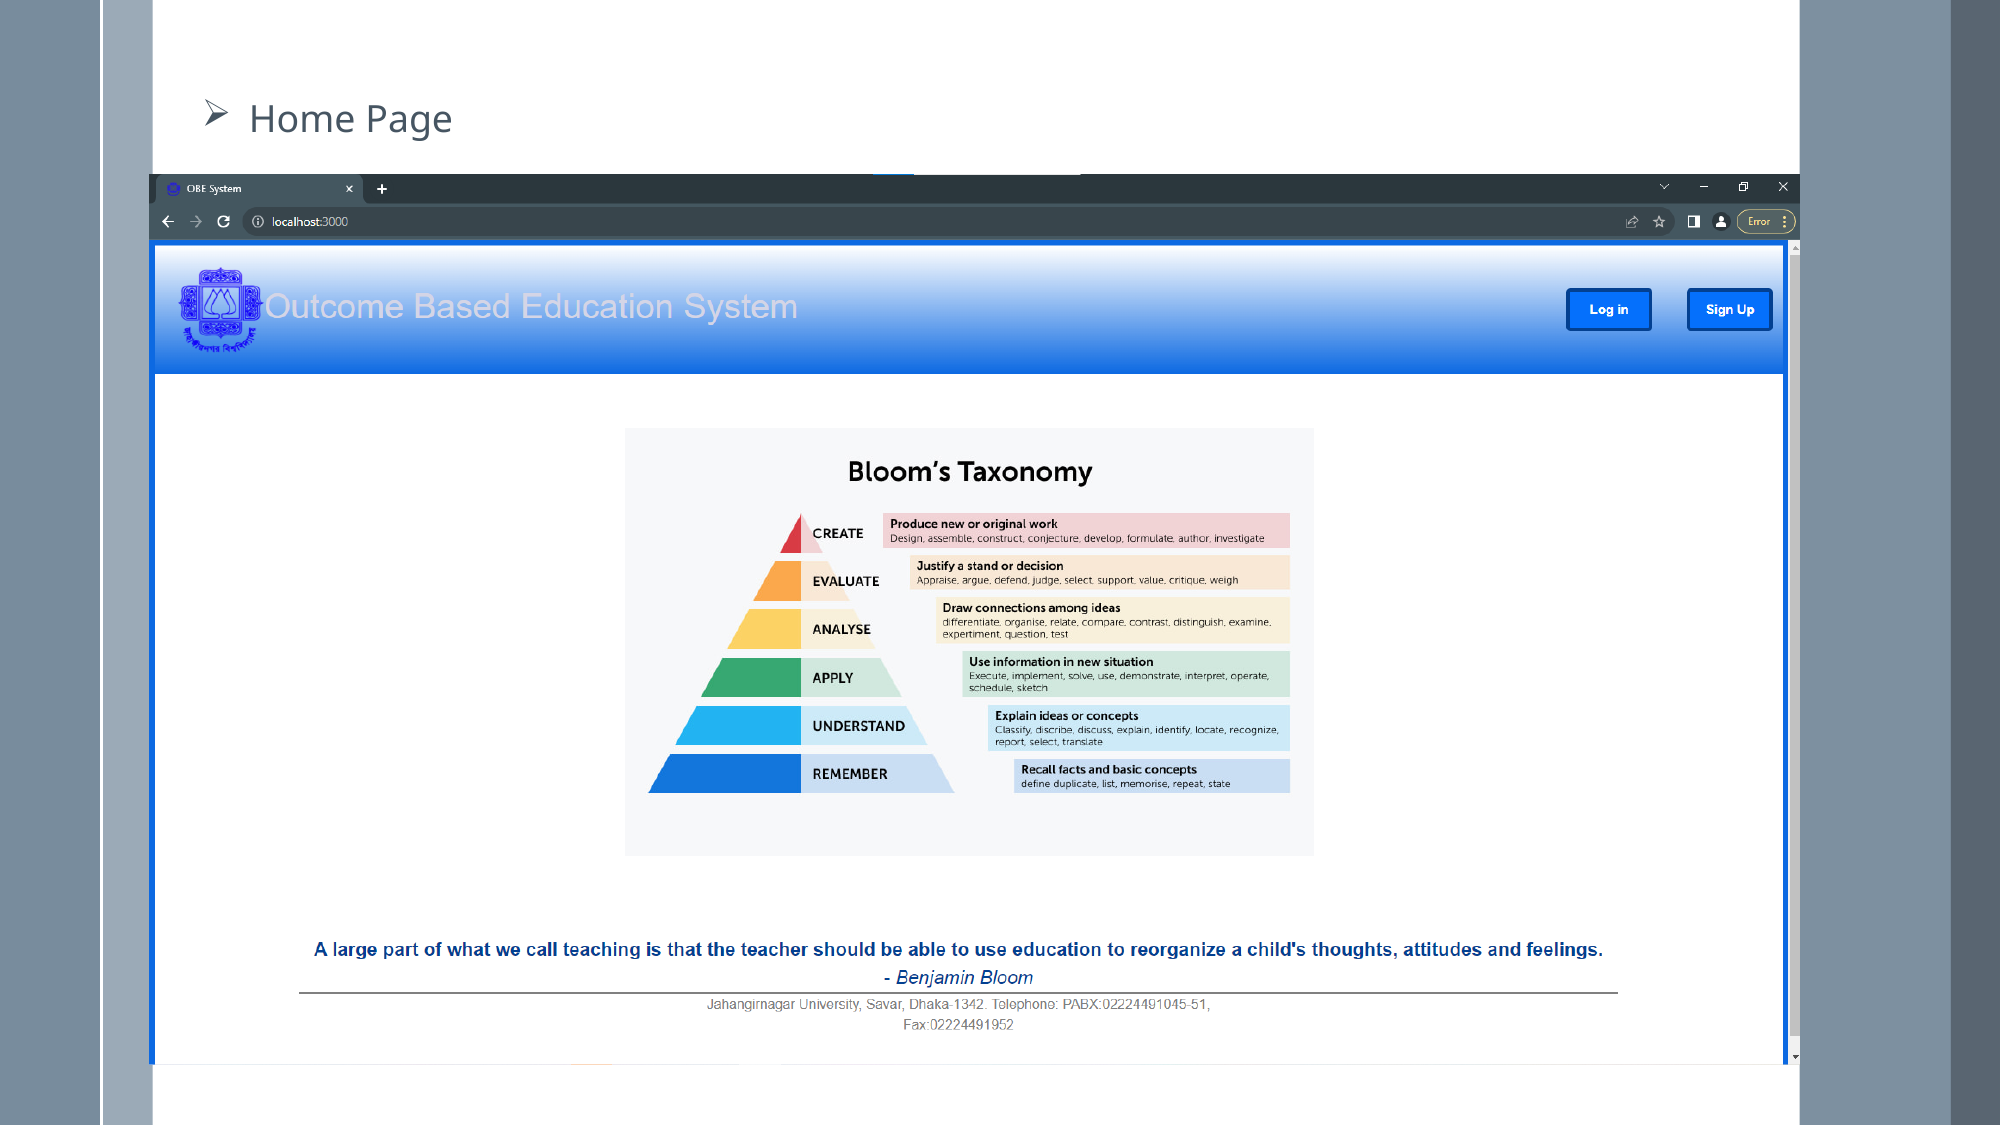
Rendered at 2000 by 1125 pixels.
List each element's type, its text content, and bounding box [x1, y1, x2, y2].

text_box Home Page [187, 87, 938, 148]
picture [149, 174, 1800, 1065]
